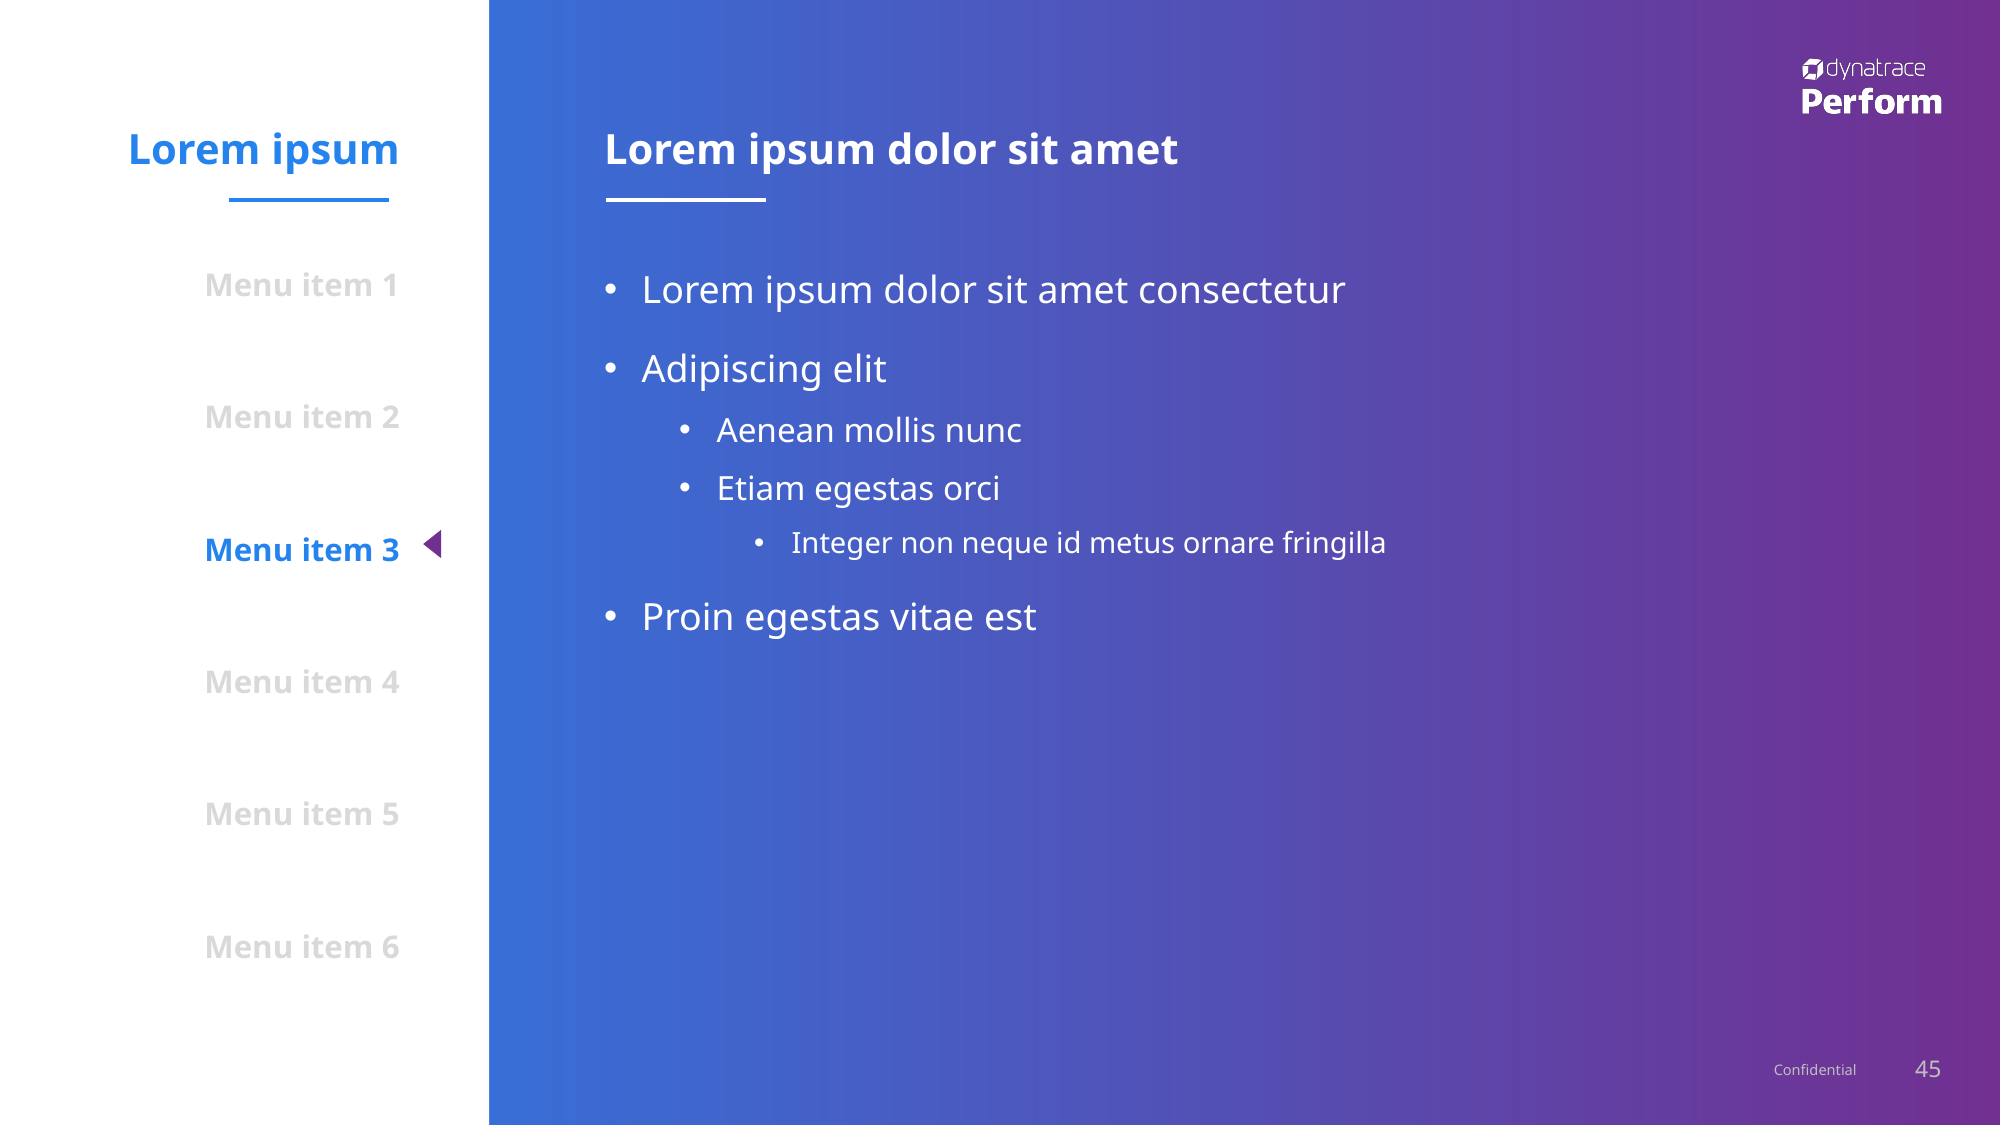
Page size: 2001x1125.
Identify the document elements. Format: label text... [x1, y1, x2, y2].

list Lorem ipsum dolor sit amet consectetur Adipiscing elit Aenean mollis nunc Etiam egestas orci Integer non neque id metus ornare fringilla Proin egestas vitae est [589, 249, 1863, 1014]
list Lorem ipsum [73, 59, 415, 181]
list Menu item 1 Menu item 2 Menu item 3 Menu item 4 Menu item 5 Menu item 6 [73, 249, 415, 1125]
title Lorem ipsum dolor sit amet [589, 59, 1863, 181]
text_box [422, 528, 442, 560]
picture [1797, 51, 1945, 125]
